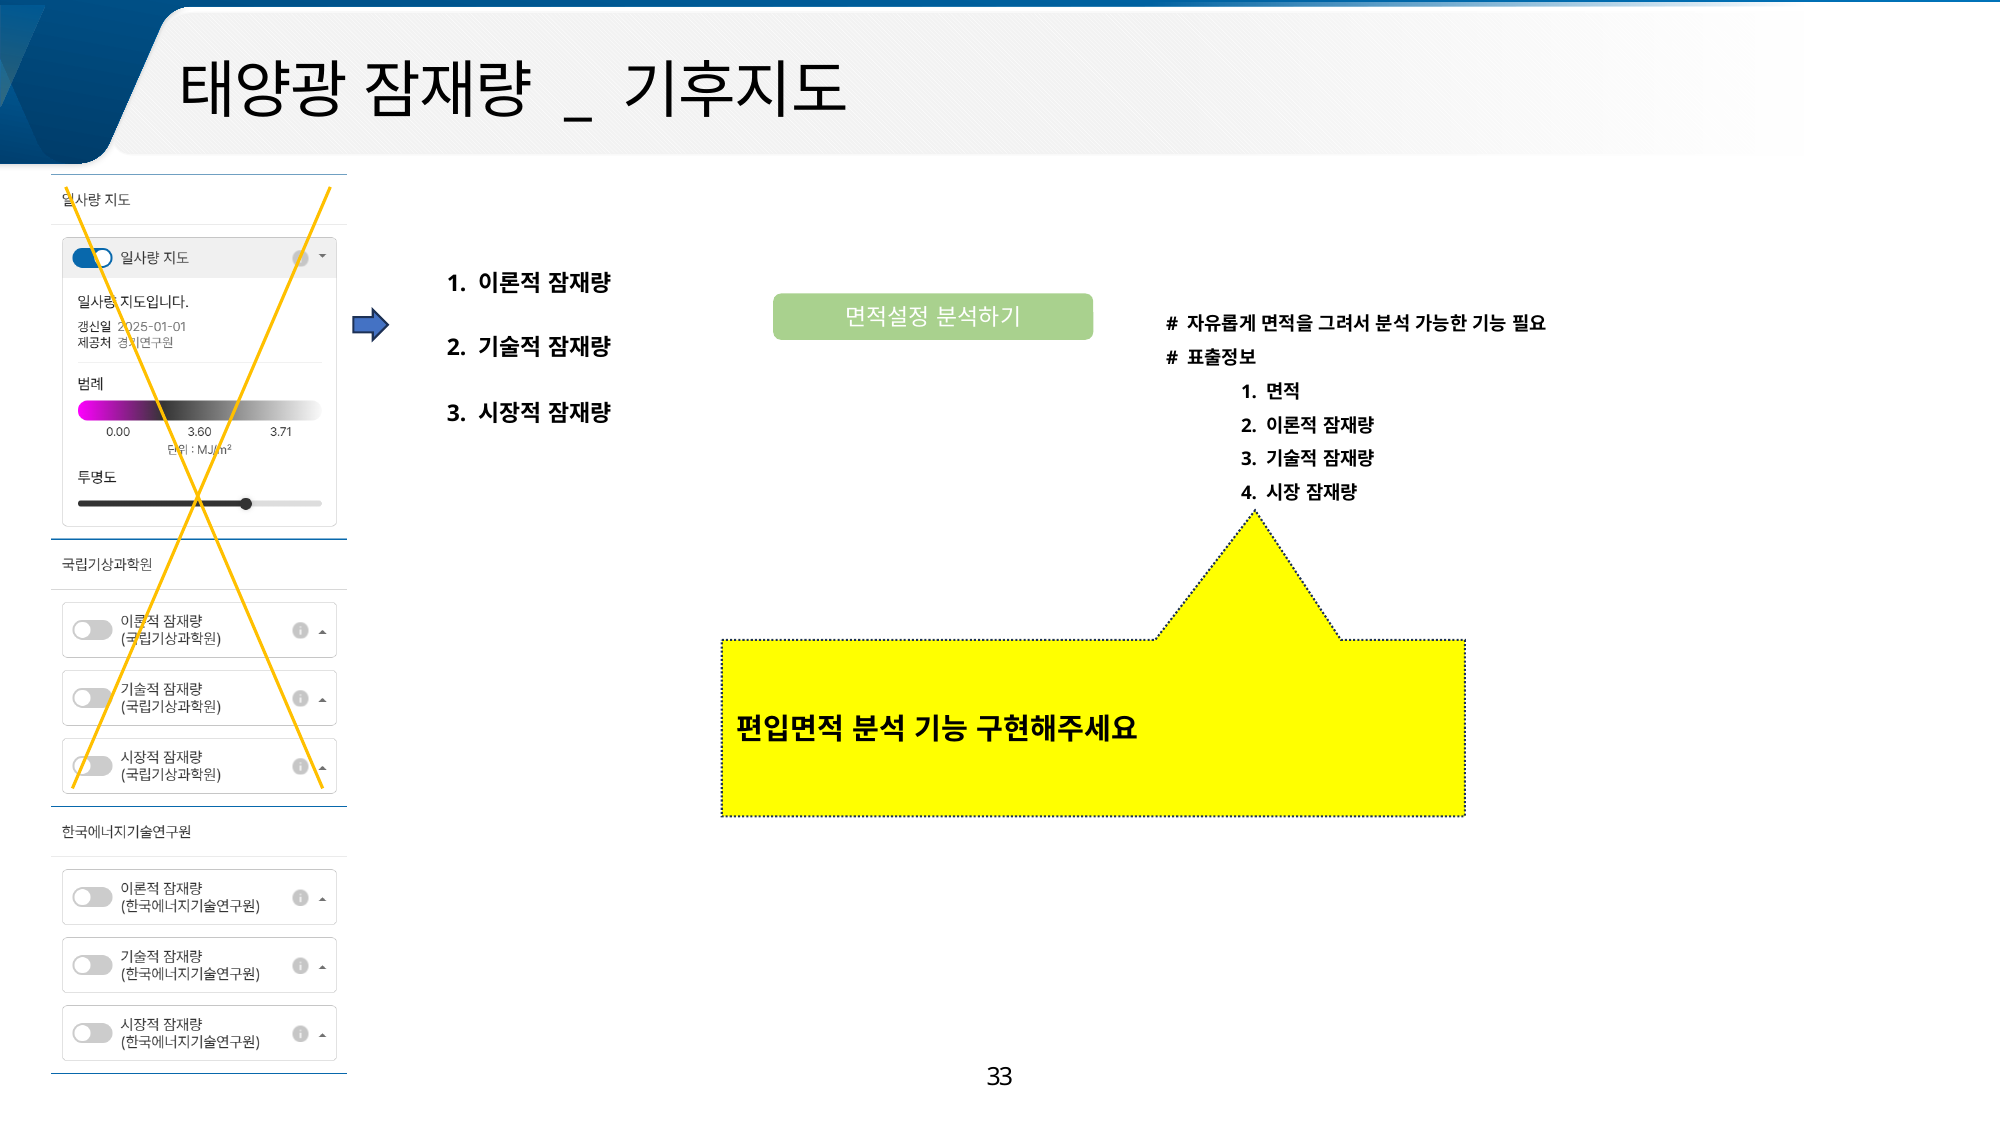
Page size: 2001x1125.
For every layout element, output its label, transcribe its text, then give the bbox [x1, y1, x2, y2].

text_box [323, 186, 331, 789]
picture [50, 172, 347, 1085]
text_box 태양광 잠재량 _ 기후지도 [178, 49, 1551, 125]
text_box 2. 기술적 잠재량 [432, 311, 830, 368]
text_box 면적설정 분석하기 [772, 292, 1095, 341]
text_box # 자유롭게 면적을 그려서 분석 가능한 기능 필요 # 표출정보 1. 면적 2. 이론적 잠재량 3. 기술적 잠재량 4. 시장 잠재량 [1151, 293, 1686, 511]
text_box 편입면적 분석 기능 구현해주세요 [720, 508, 1466, 818]
text_box 1. 이론적 잠재량 [432, 247, 830, 304]
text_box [65, 186, 323, 789]
text_box [352, 307, 390, 343]
text_box 3. 시장적 잠재량 [432, 377, 830, 434]
